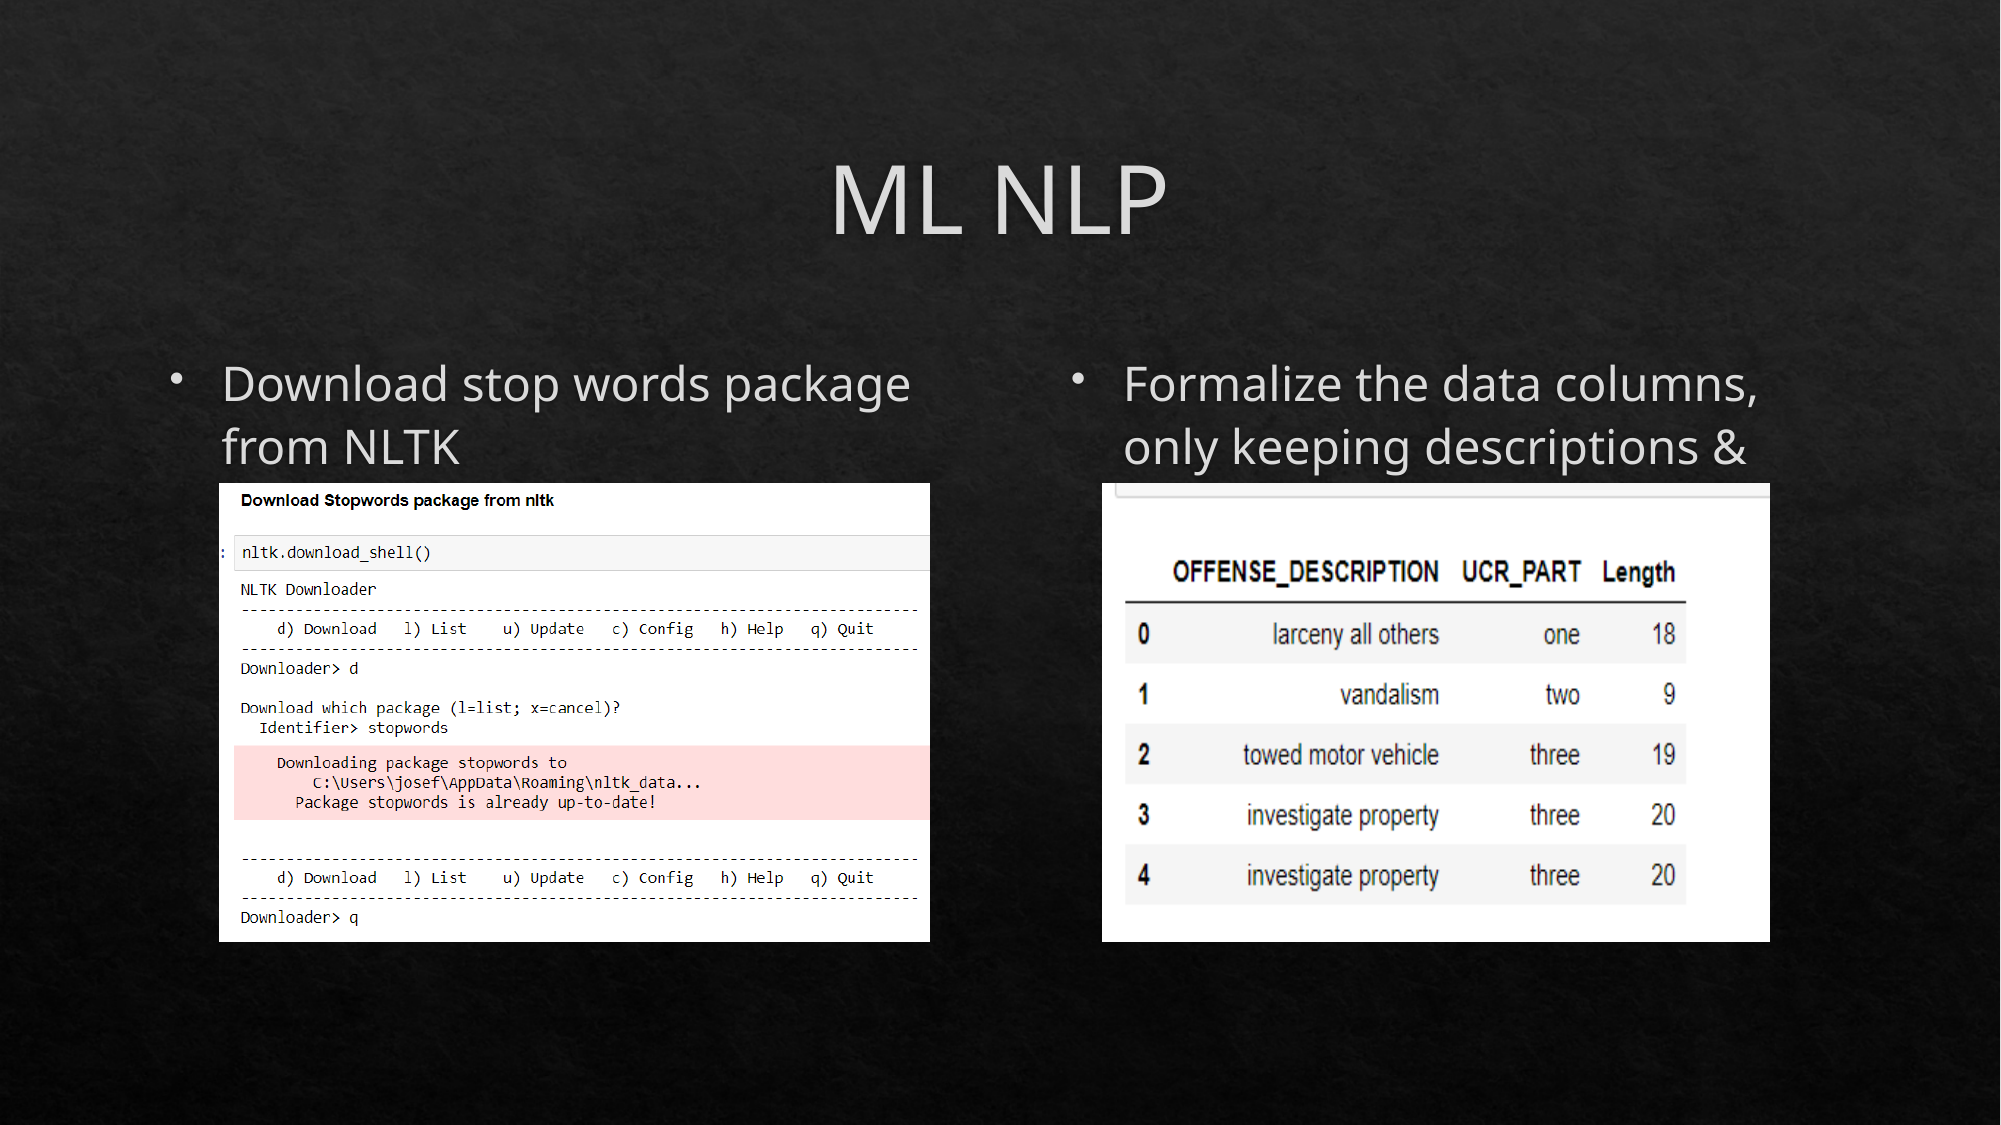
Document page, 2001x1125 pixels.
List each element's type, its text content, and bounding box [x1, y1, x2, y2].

list Formalize the data columns, only keeping descriptions & UCR Labels [1051, 340, 1849, 935]
picture [219, 483, 931, 942]
title ML NLP [149, 99, 1849, 307]
list Download stop words package from NLTK [149, 340, 947, 935]
picture [1102, 483, 1770, 942]
